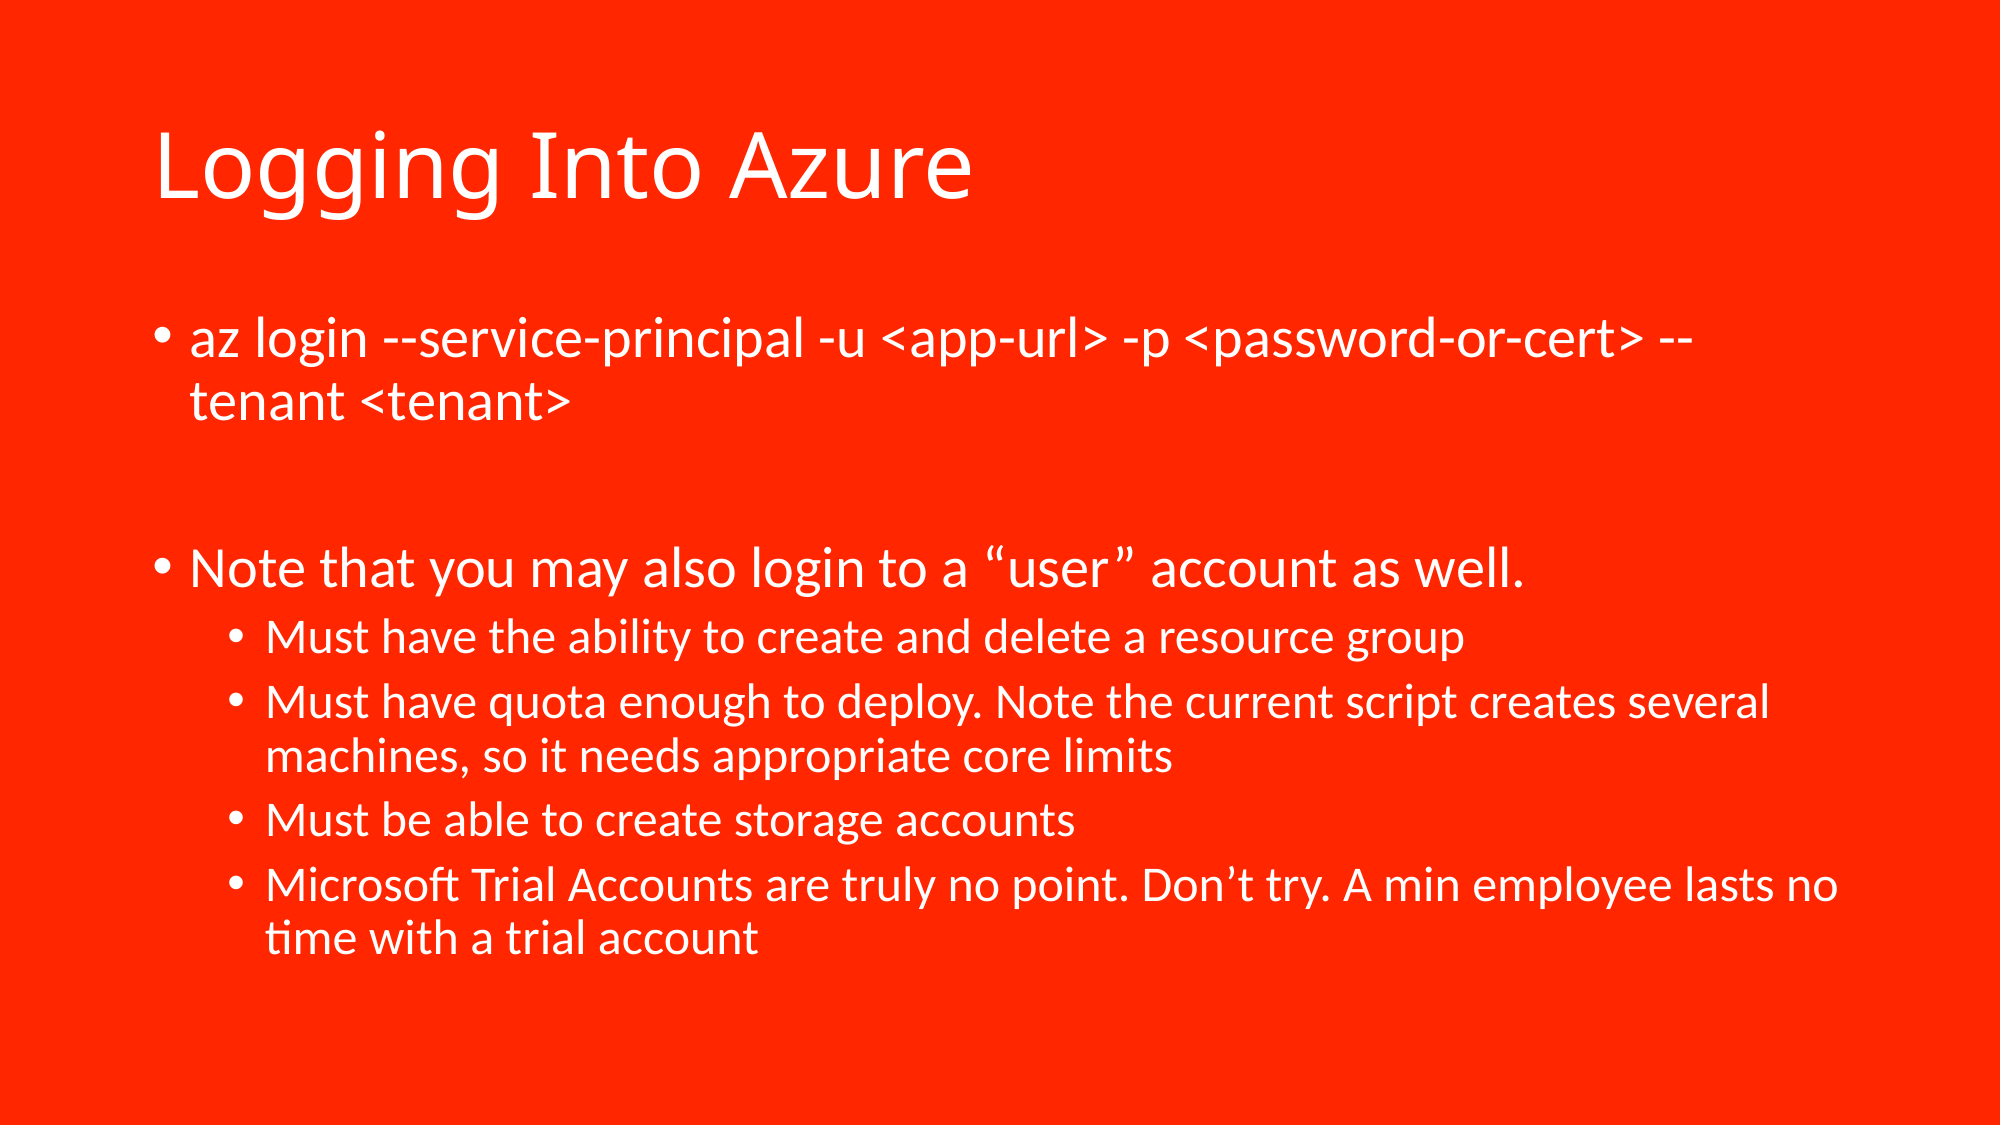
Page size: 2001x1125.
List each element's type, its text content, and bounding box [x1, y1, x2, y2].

title Logging Into Azure [137, 59, 1863, 278]
list az login --service-principal -u <app-url> -p <password-or-cert> --tenant <tenant> Note that you may also login to a “user” account as well. Must have the ability to create and delete a resource group Must have quota enough to deploy. Note the current script creates several machines, so it needs appropriate core limits Must be able to create storage accounts Microsoft Trial Accounts are truly no point. Don’t try. A min employee lasts no time with a trial account [137, 299, 1863, 1014]
